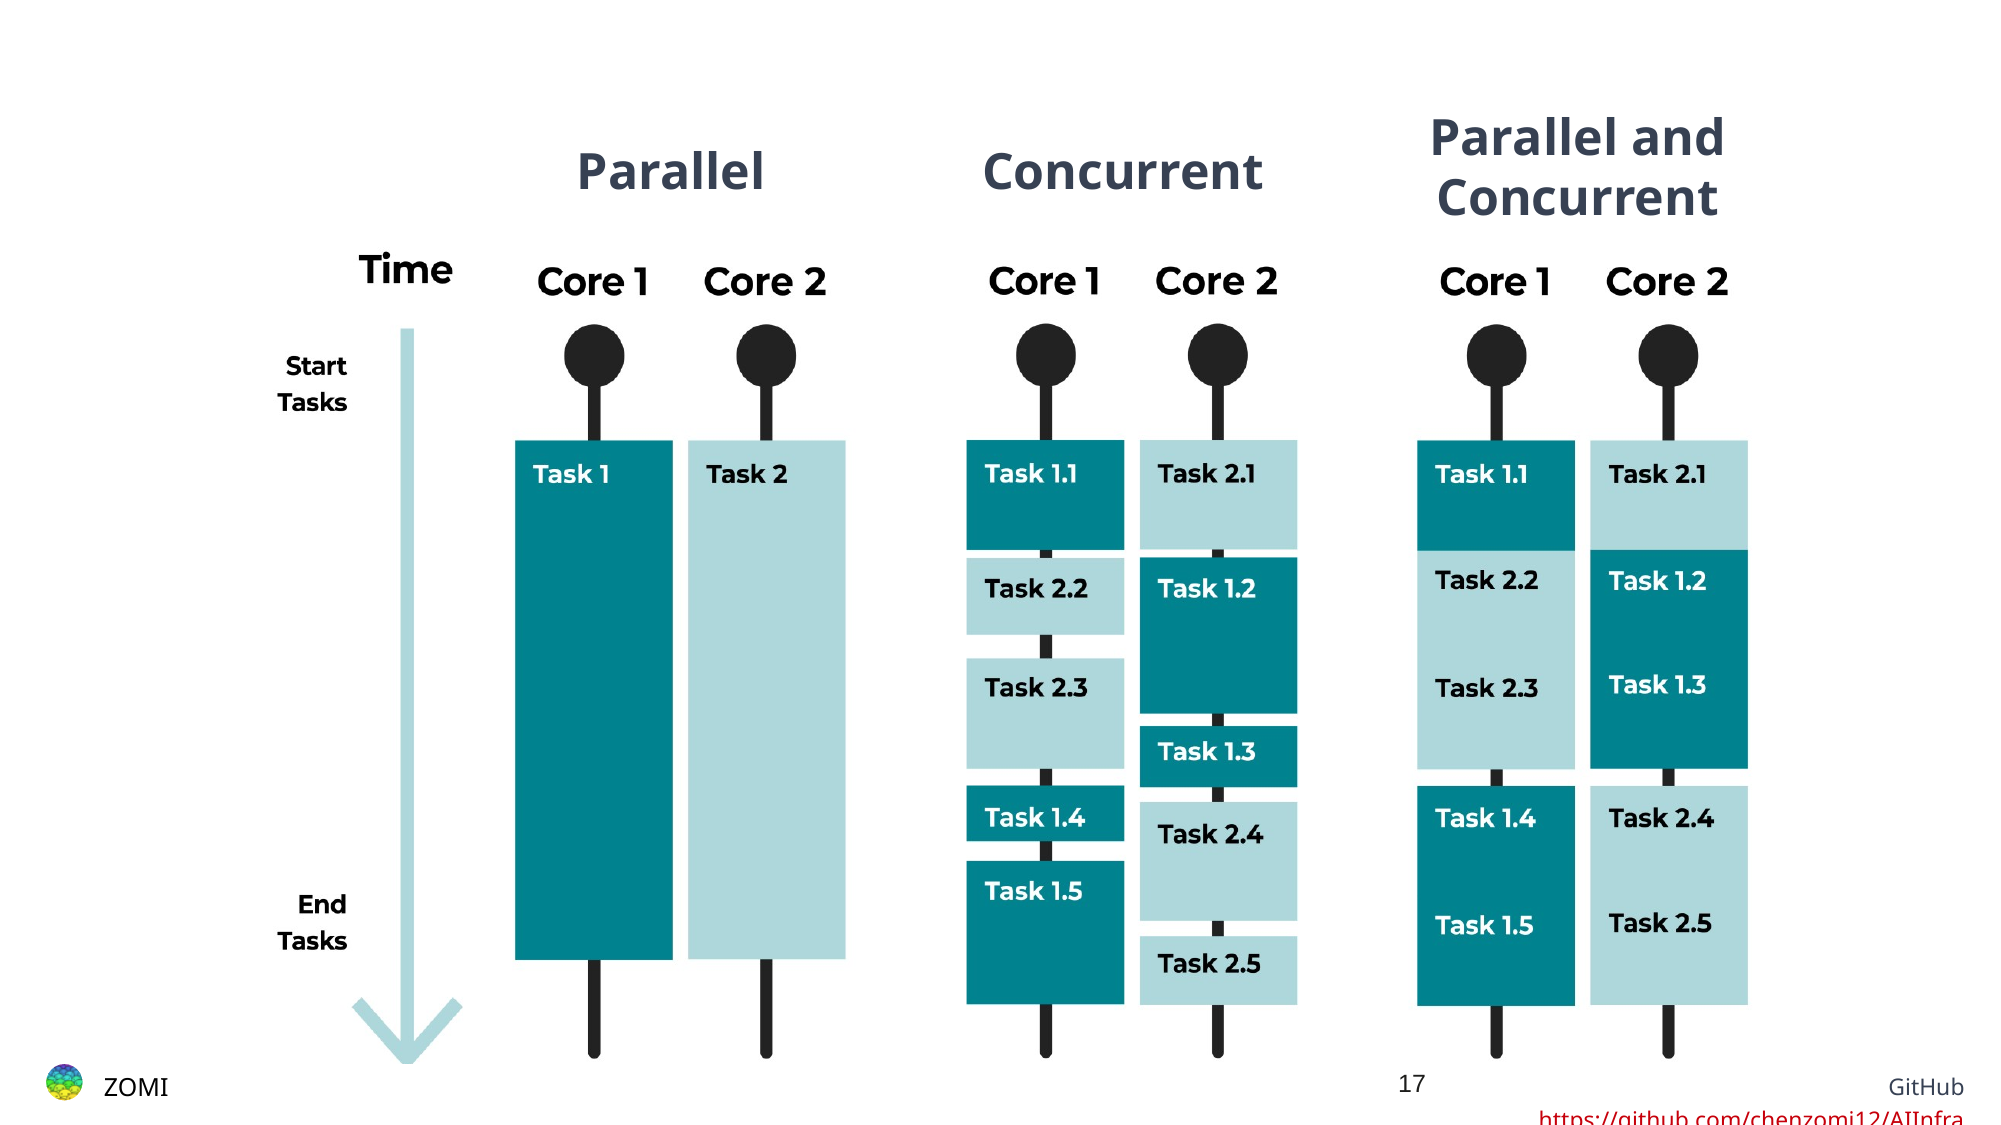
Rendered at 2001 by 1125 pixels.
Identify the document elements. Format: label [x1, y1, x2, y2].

text_box [107, 97, 1833, 1064]
picture [47, 1065, 82, 1100]
